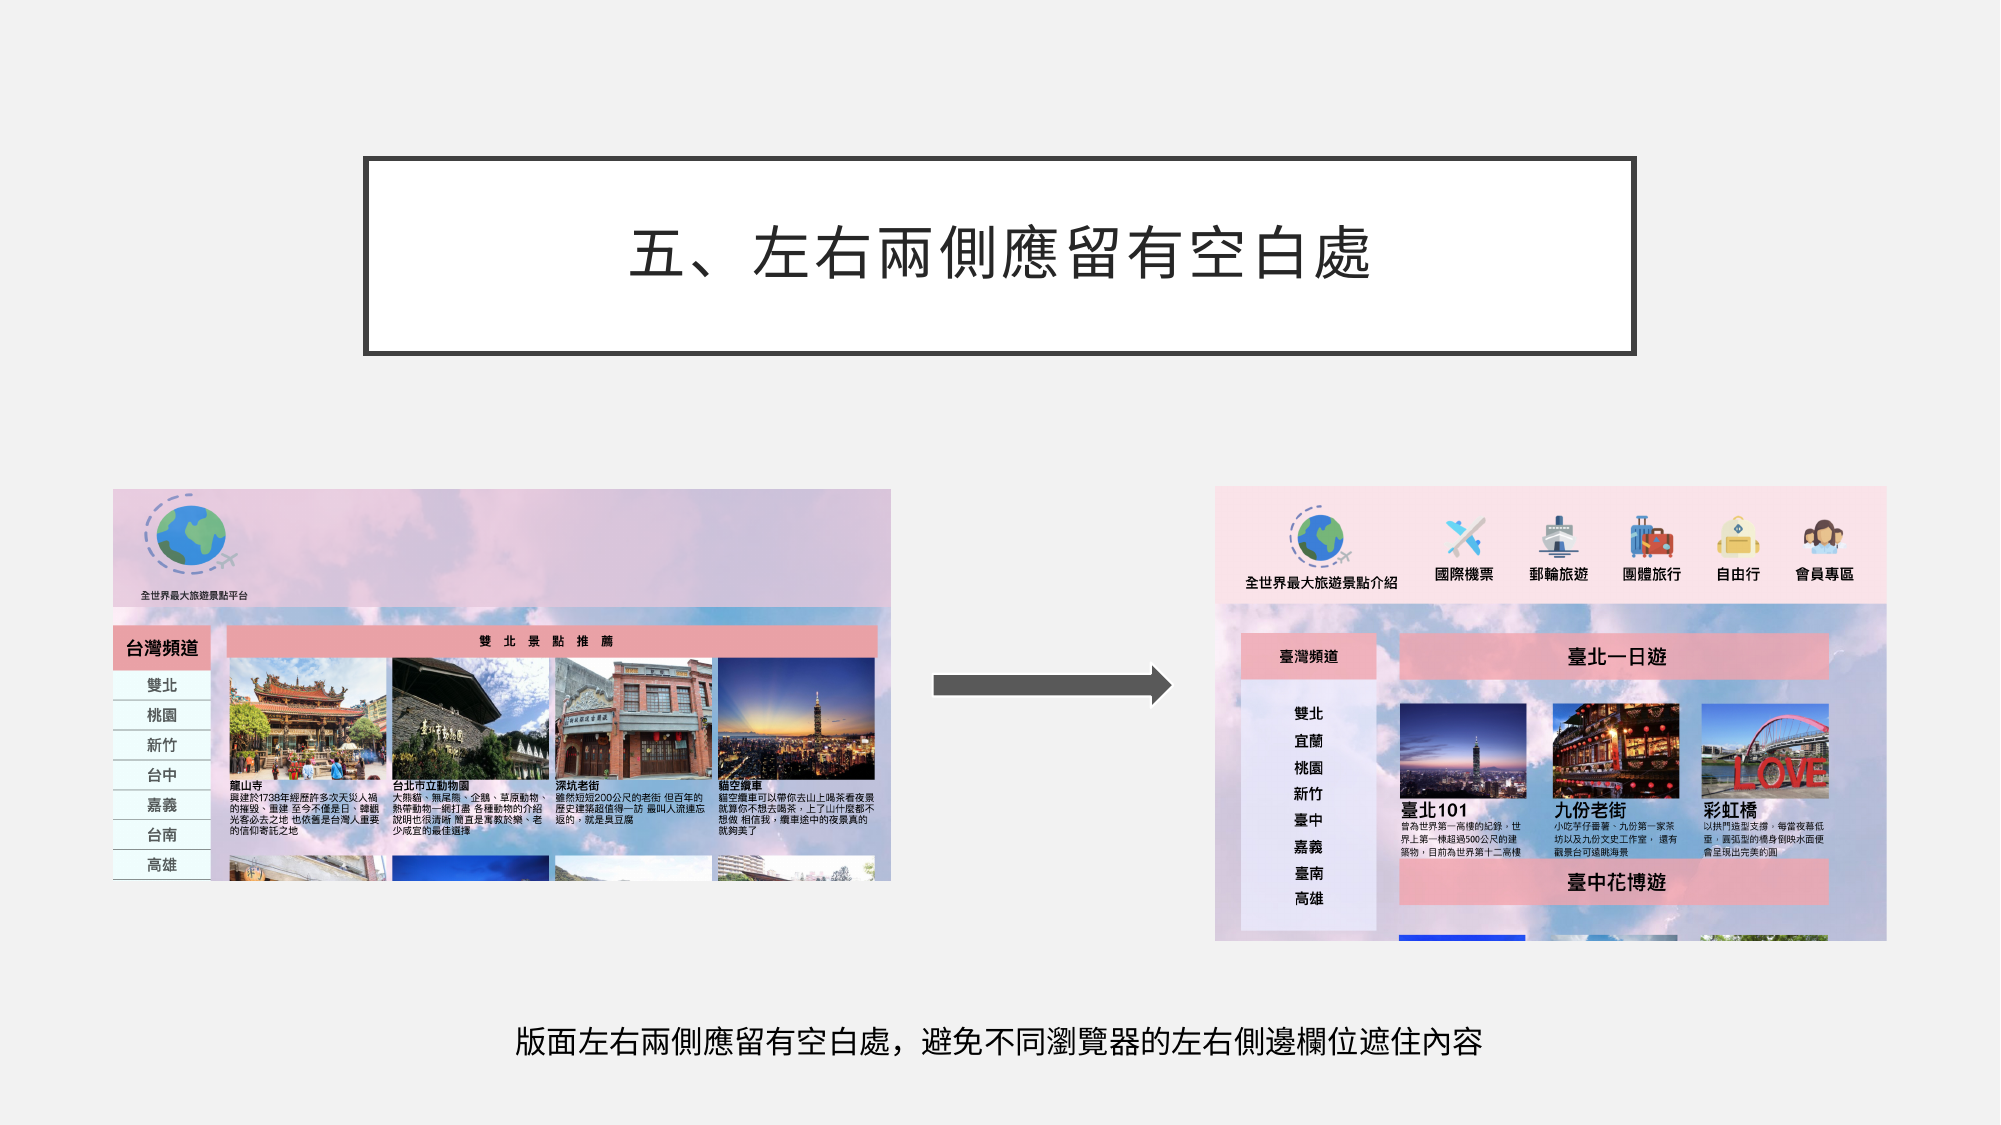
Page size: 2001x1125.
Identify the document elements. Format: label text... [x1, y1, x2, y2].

picture [112, 489, 891, 882]
title 五、左右兩側應留有空白處 [363, 156, 1637, 356]
text_box 版面左右兩側應留有空白處，避免不同瀏覽器的左右側邊欄位遮住內容 [507, 1014, 1492, 1067]
text_box [932, 662, 1174, 708]
picture [1214, 486, 1887, 941]
